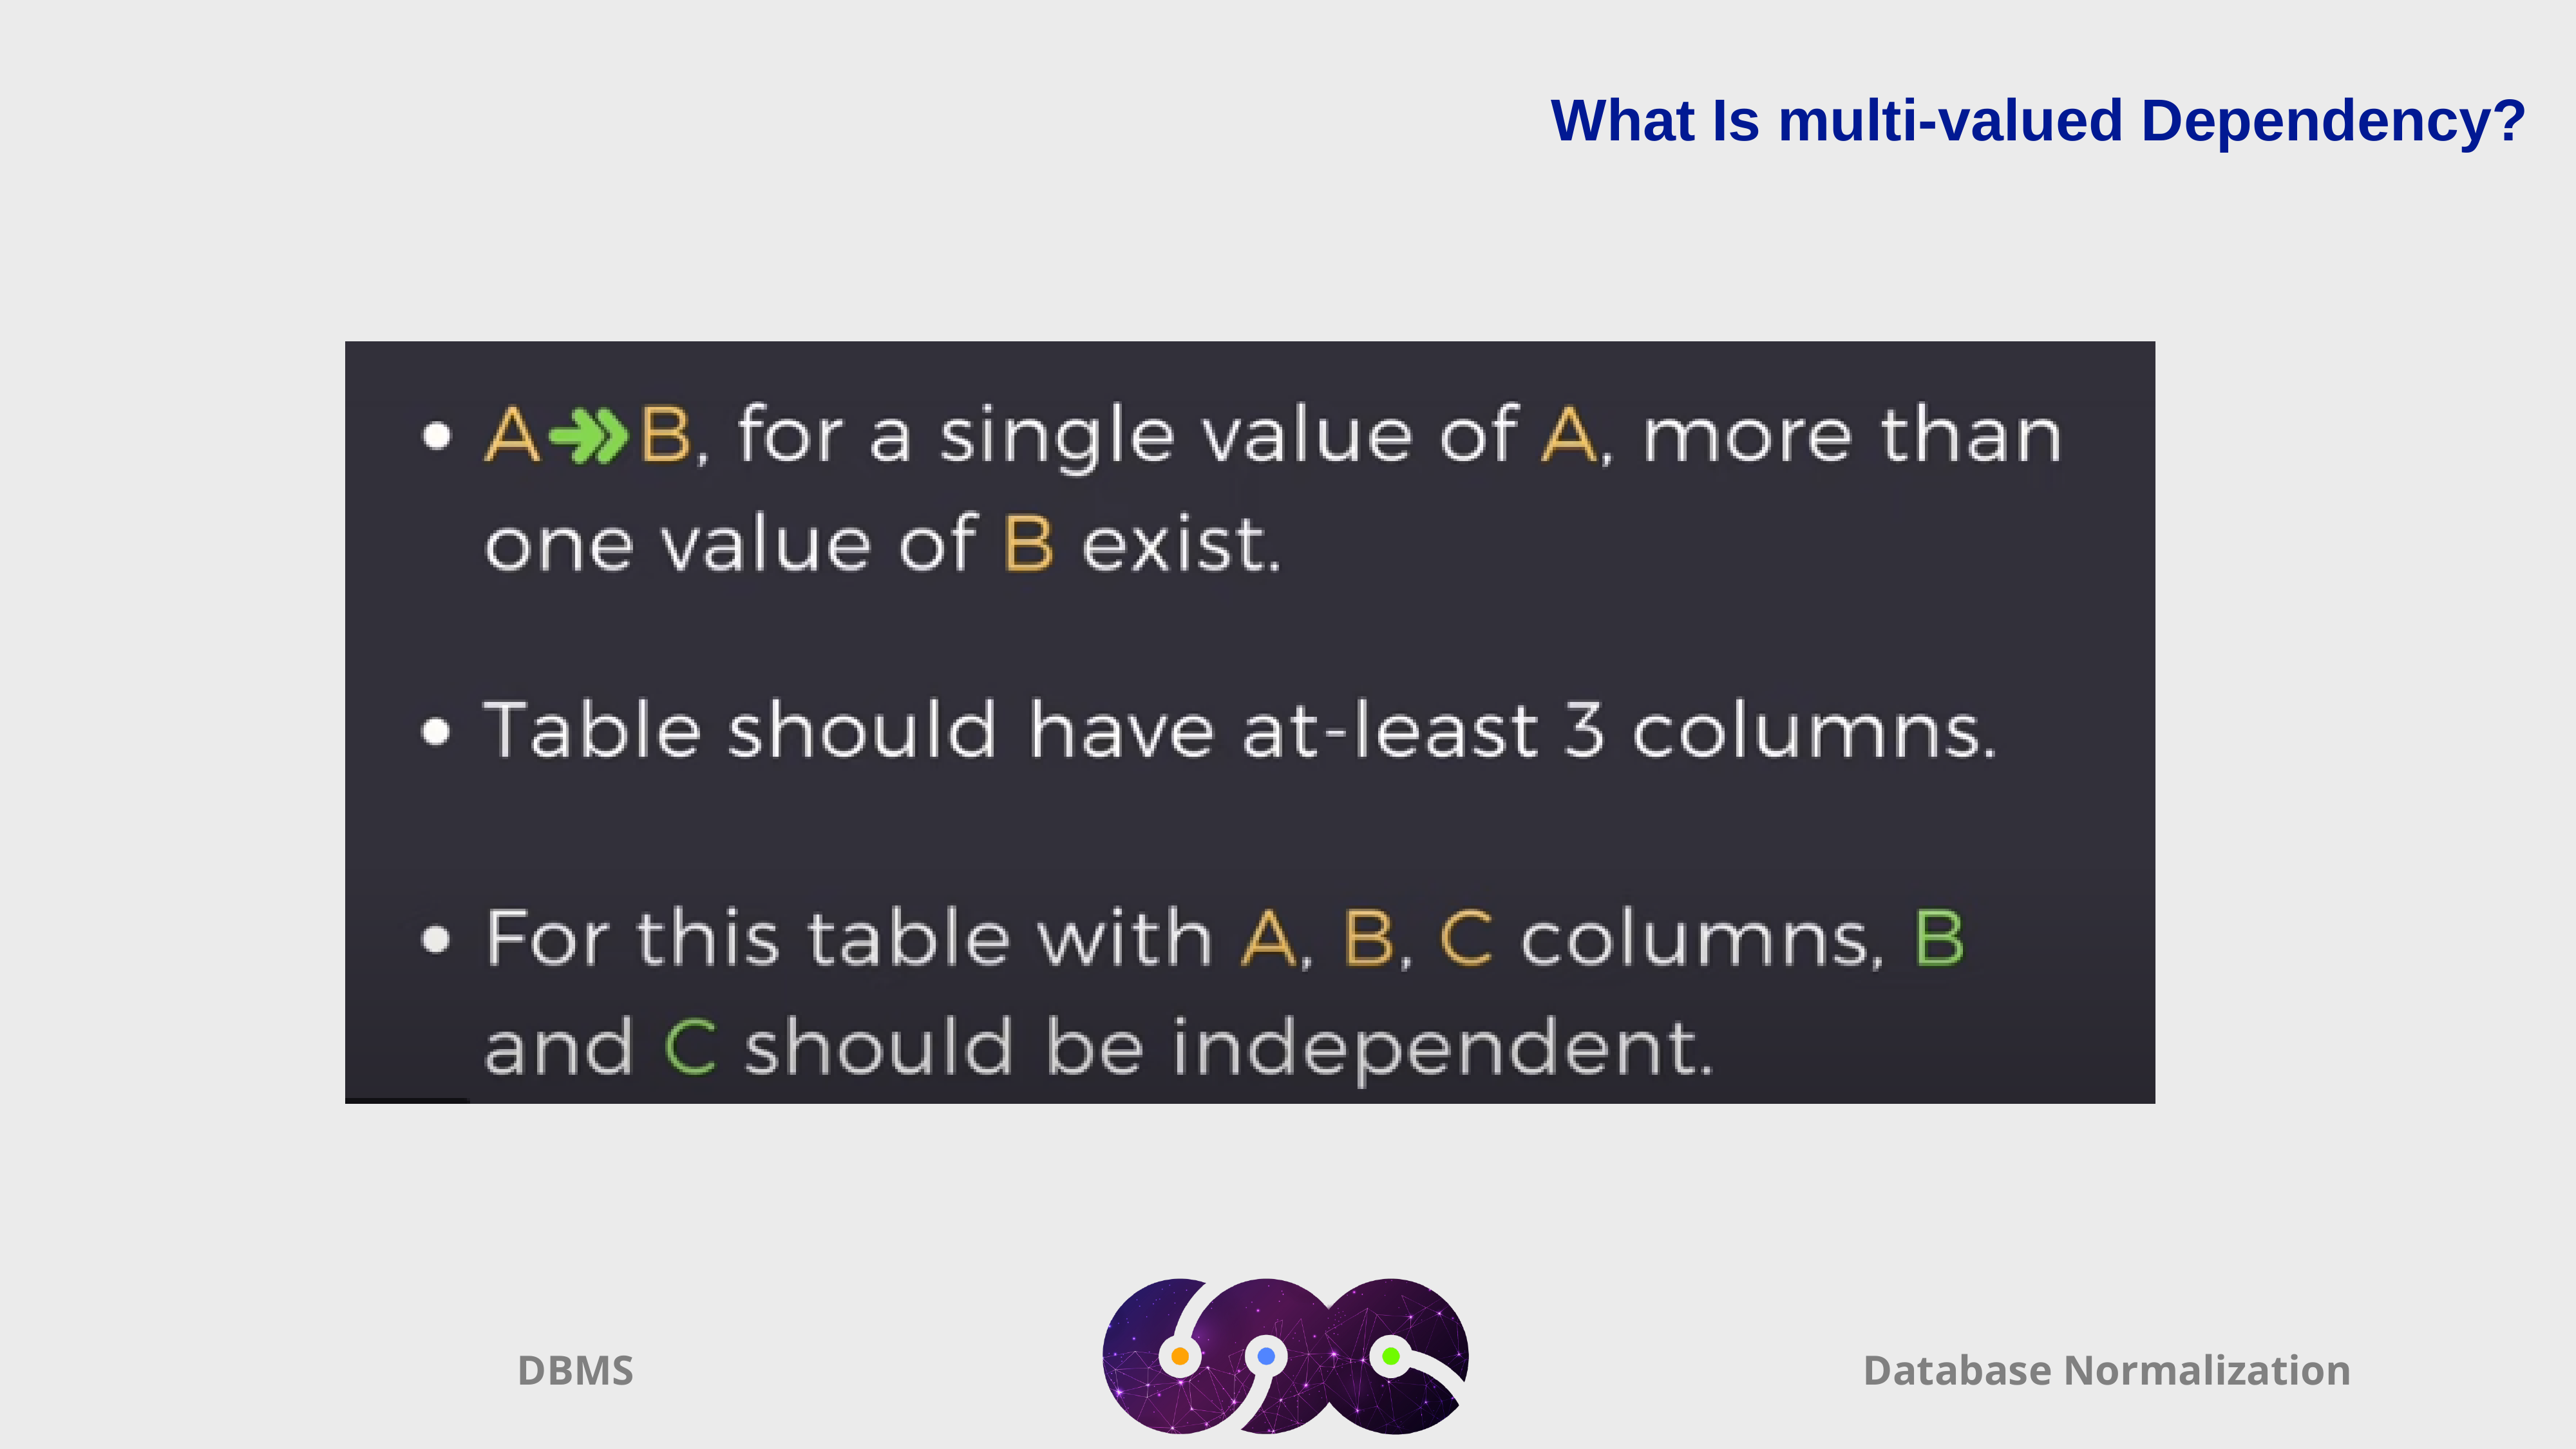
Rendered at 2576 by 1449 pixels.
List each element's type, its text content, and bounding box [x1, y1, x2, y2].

text_box What Is multi-valued Dependency? [929, 76, 2535, 158]
picture [345, 341, 2155, 1104]
picture [1093, 1267, 1483, 1449]
